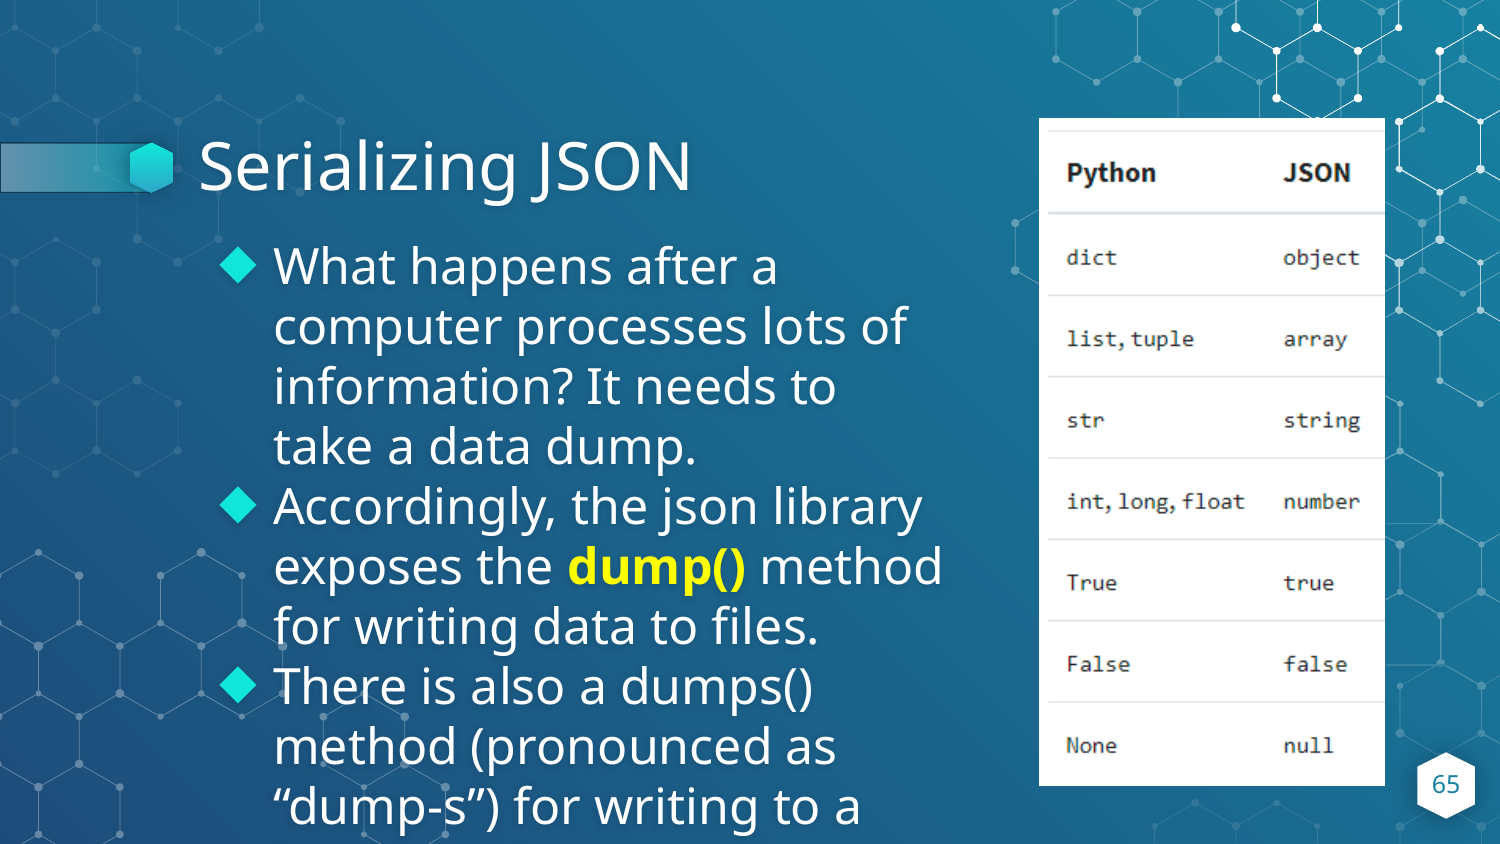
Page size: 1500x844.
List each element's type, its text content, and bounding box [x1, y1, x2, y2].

title Serializing JSON [198, 140, 1034, 198]
slide_number 65 [1417, 752, 1475, 819]
picture [1039, 118, 1385, 786]
list What happens after a computer processes lots of information? It needs to take a data dump. Accordingly, the json library exposes the dump() method for writing data to files. There is also a dumps() method (pronounced as “dump-s”) for writing to a Python string. [198, 234, 950, 733]
